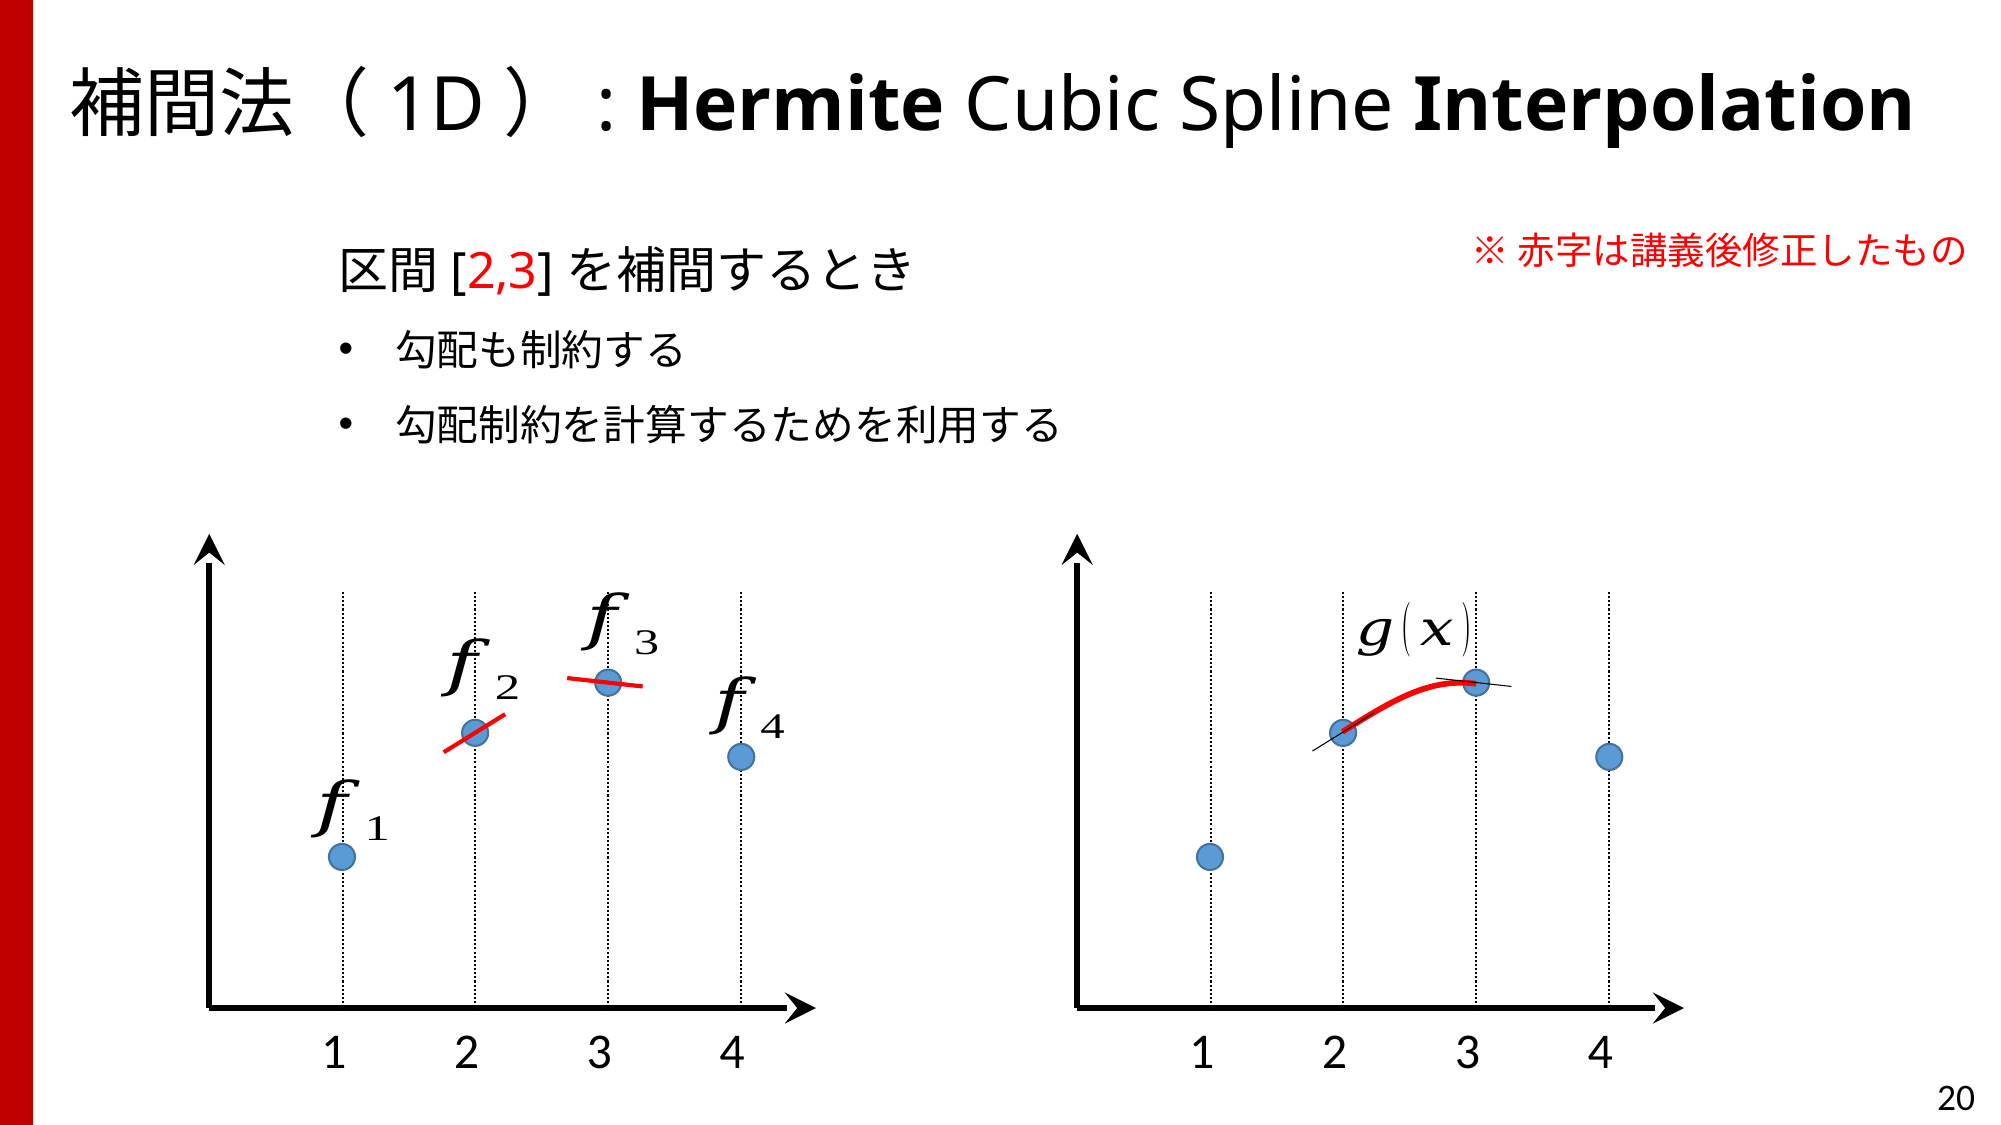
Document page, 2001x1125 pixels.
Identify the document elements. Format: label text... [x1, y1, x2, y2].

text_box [1435, 678, 1512, 687]
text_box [443, 714, 506, 753]
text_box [567, 678, 643, 687]
title 補間法（1D）: Hermite Cubic Spline Interpolation [54, 46, 2000, 167]
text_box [209, 533, 816, 1108]
text_box ※赤字は講義後修正したもの [1456, 219, 1983, 280]
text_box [1312, 712, 1374, 751]
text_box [1077, 533, 1684, 1108]
slide_number 20 [1539, 1065, 1990, 1125]
